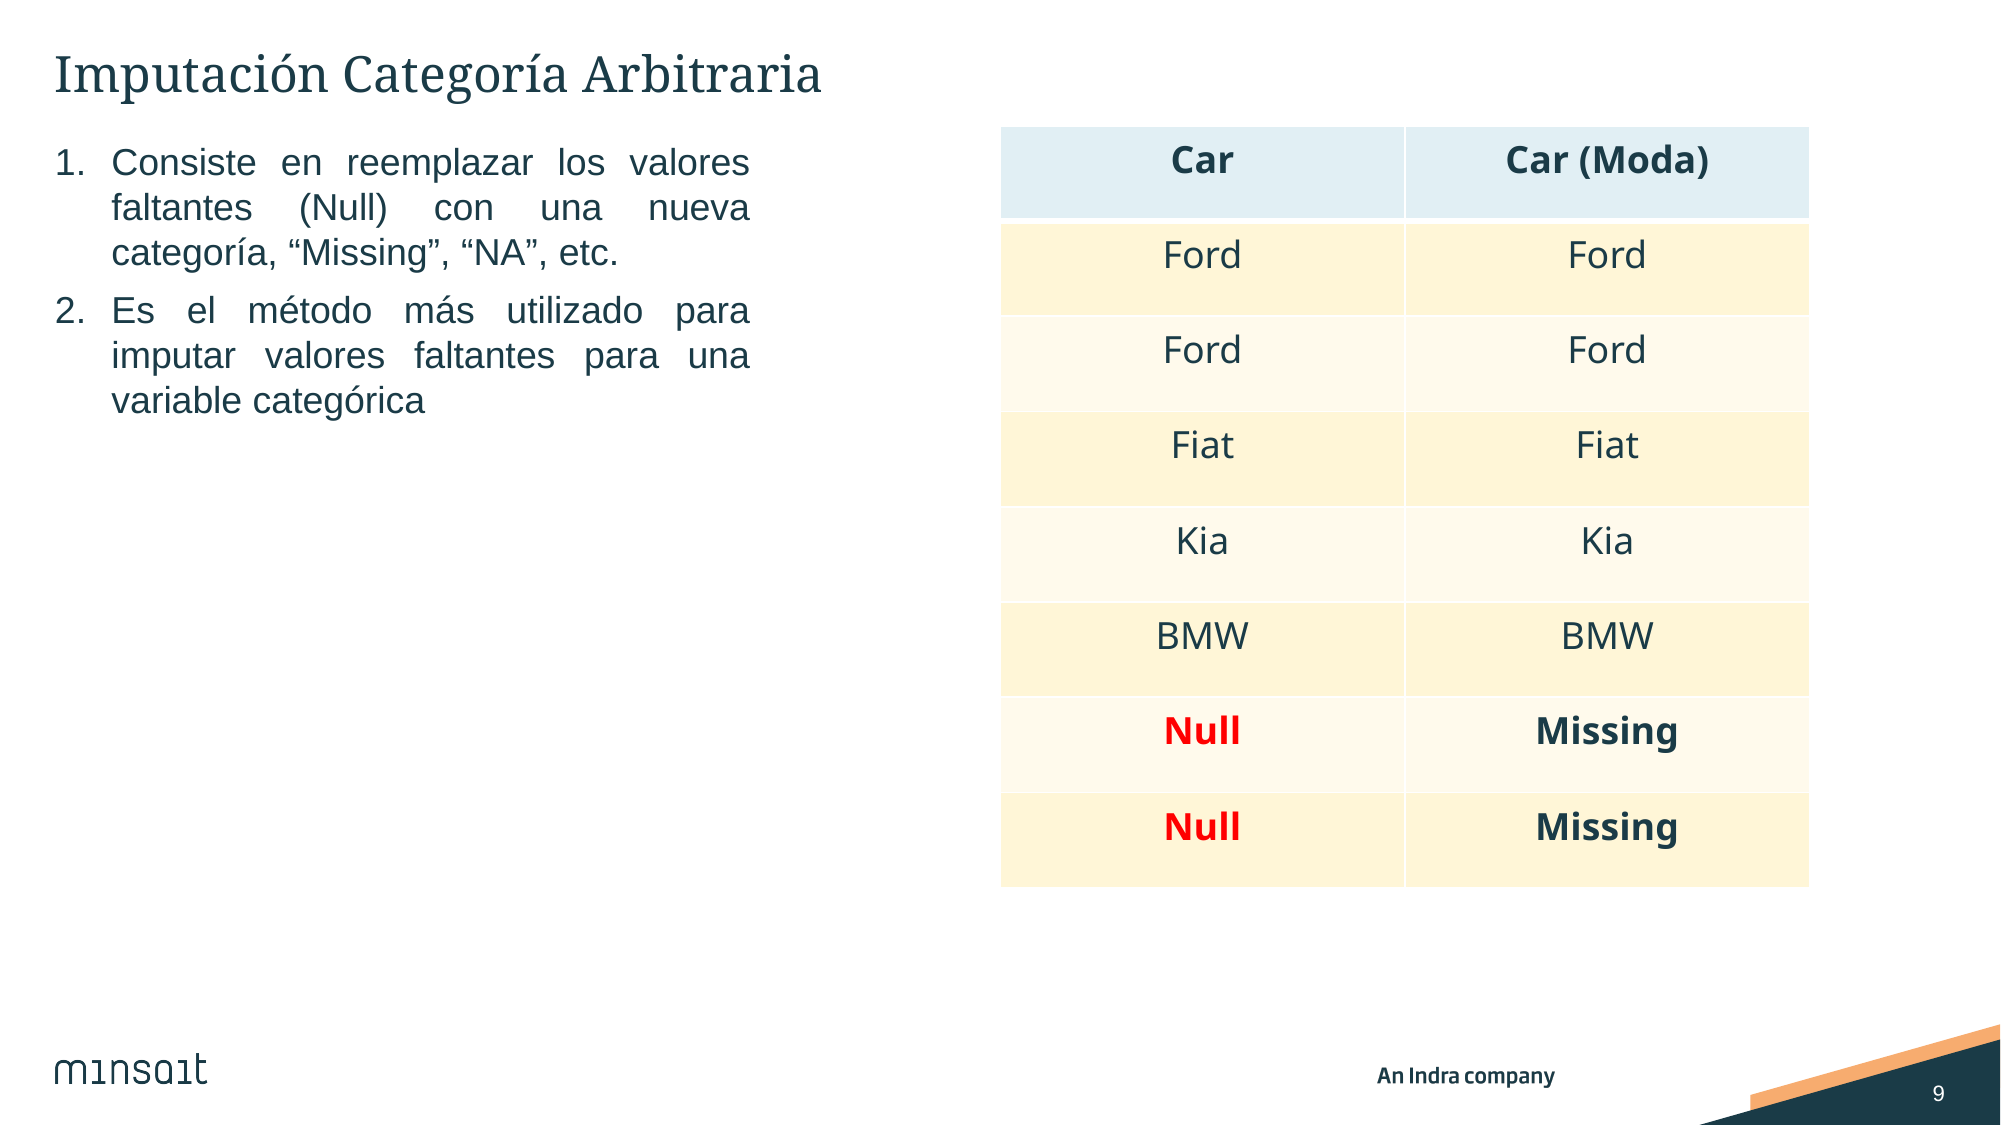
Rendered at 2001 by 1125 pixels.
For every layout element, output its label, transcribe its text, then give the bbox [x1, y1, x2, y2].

table_cell Fiat [1001, 412, 1404, 506]
table_cell Ford [1406, 317, 1809, 411]
table_cell BMW [1001, 603, 1404, 696]
table_cell Kia [1406, 508, 1809, 601]
table_cell Ford [1001, 224, 1404, 315]
title Imputación Categoría Arbitraria [55, 49, 1945, 126]
table_header Car (Moda) [1406, 127, 1809, 218]
picture [1377, 1046, 1555, 1088]
table_cell Missing [1406, 793, 1809, 887]
table_header Car [1001, 127, 1404, 218]
text_box Consiste en reemplazar los valores faltantes (Null) con una nueva categoría, “Missing”, “NA”, etc. Es el método más utilizado para imputar valores faltantes para una variable categórica [55, 138, 750, 641]
table_cell BMW [1406, 603, 1809, 696]
table_cell Null [1001, 698, 1404, 792]
table_cell Missing [1406, 698, 1809, 792]
table_cell Null [1001, 793, 1404, 887]
table_cell Fiat [1406, 412, 1809, 506]
table_cell Ford [1406, 224, 1809, 315]
table_cell Ford [1001, 317, 1404, 411]
table_cell Kia [1001, 508, 1404, 601]
picture [55, 1053, 209, 1088]
